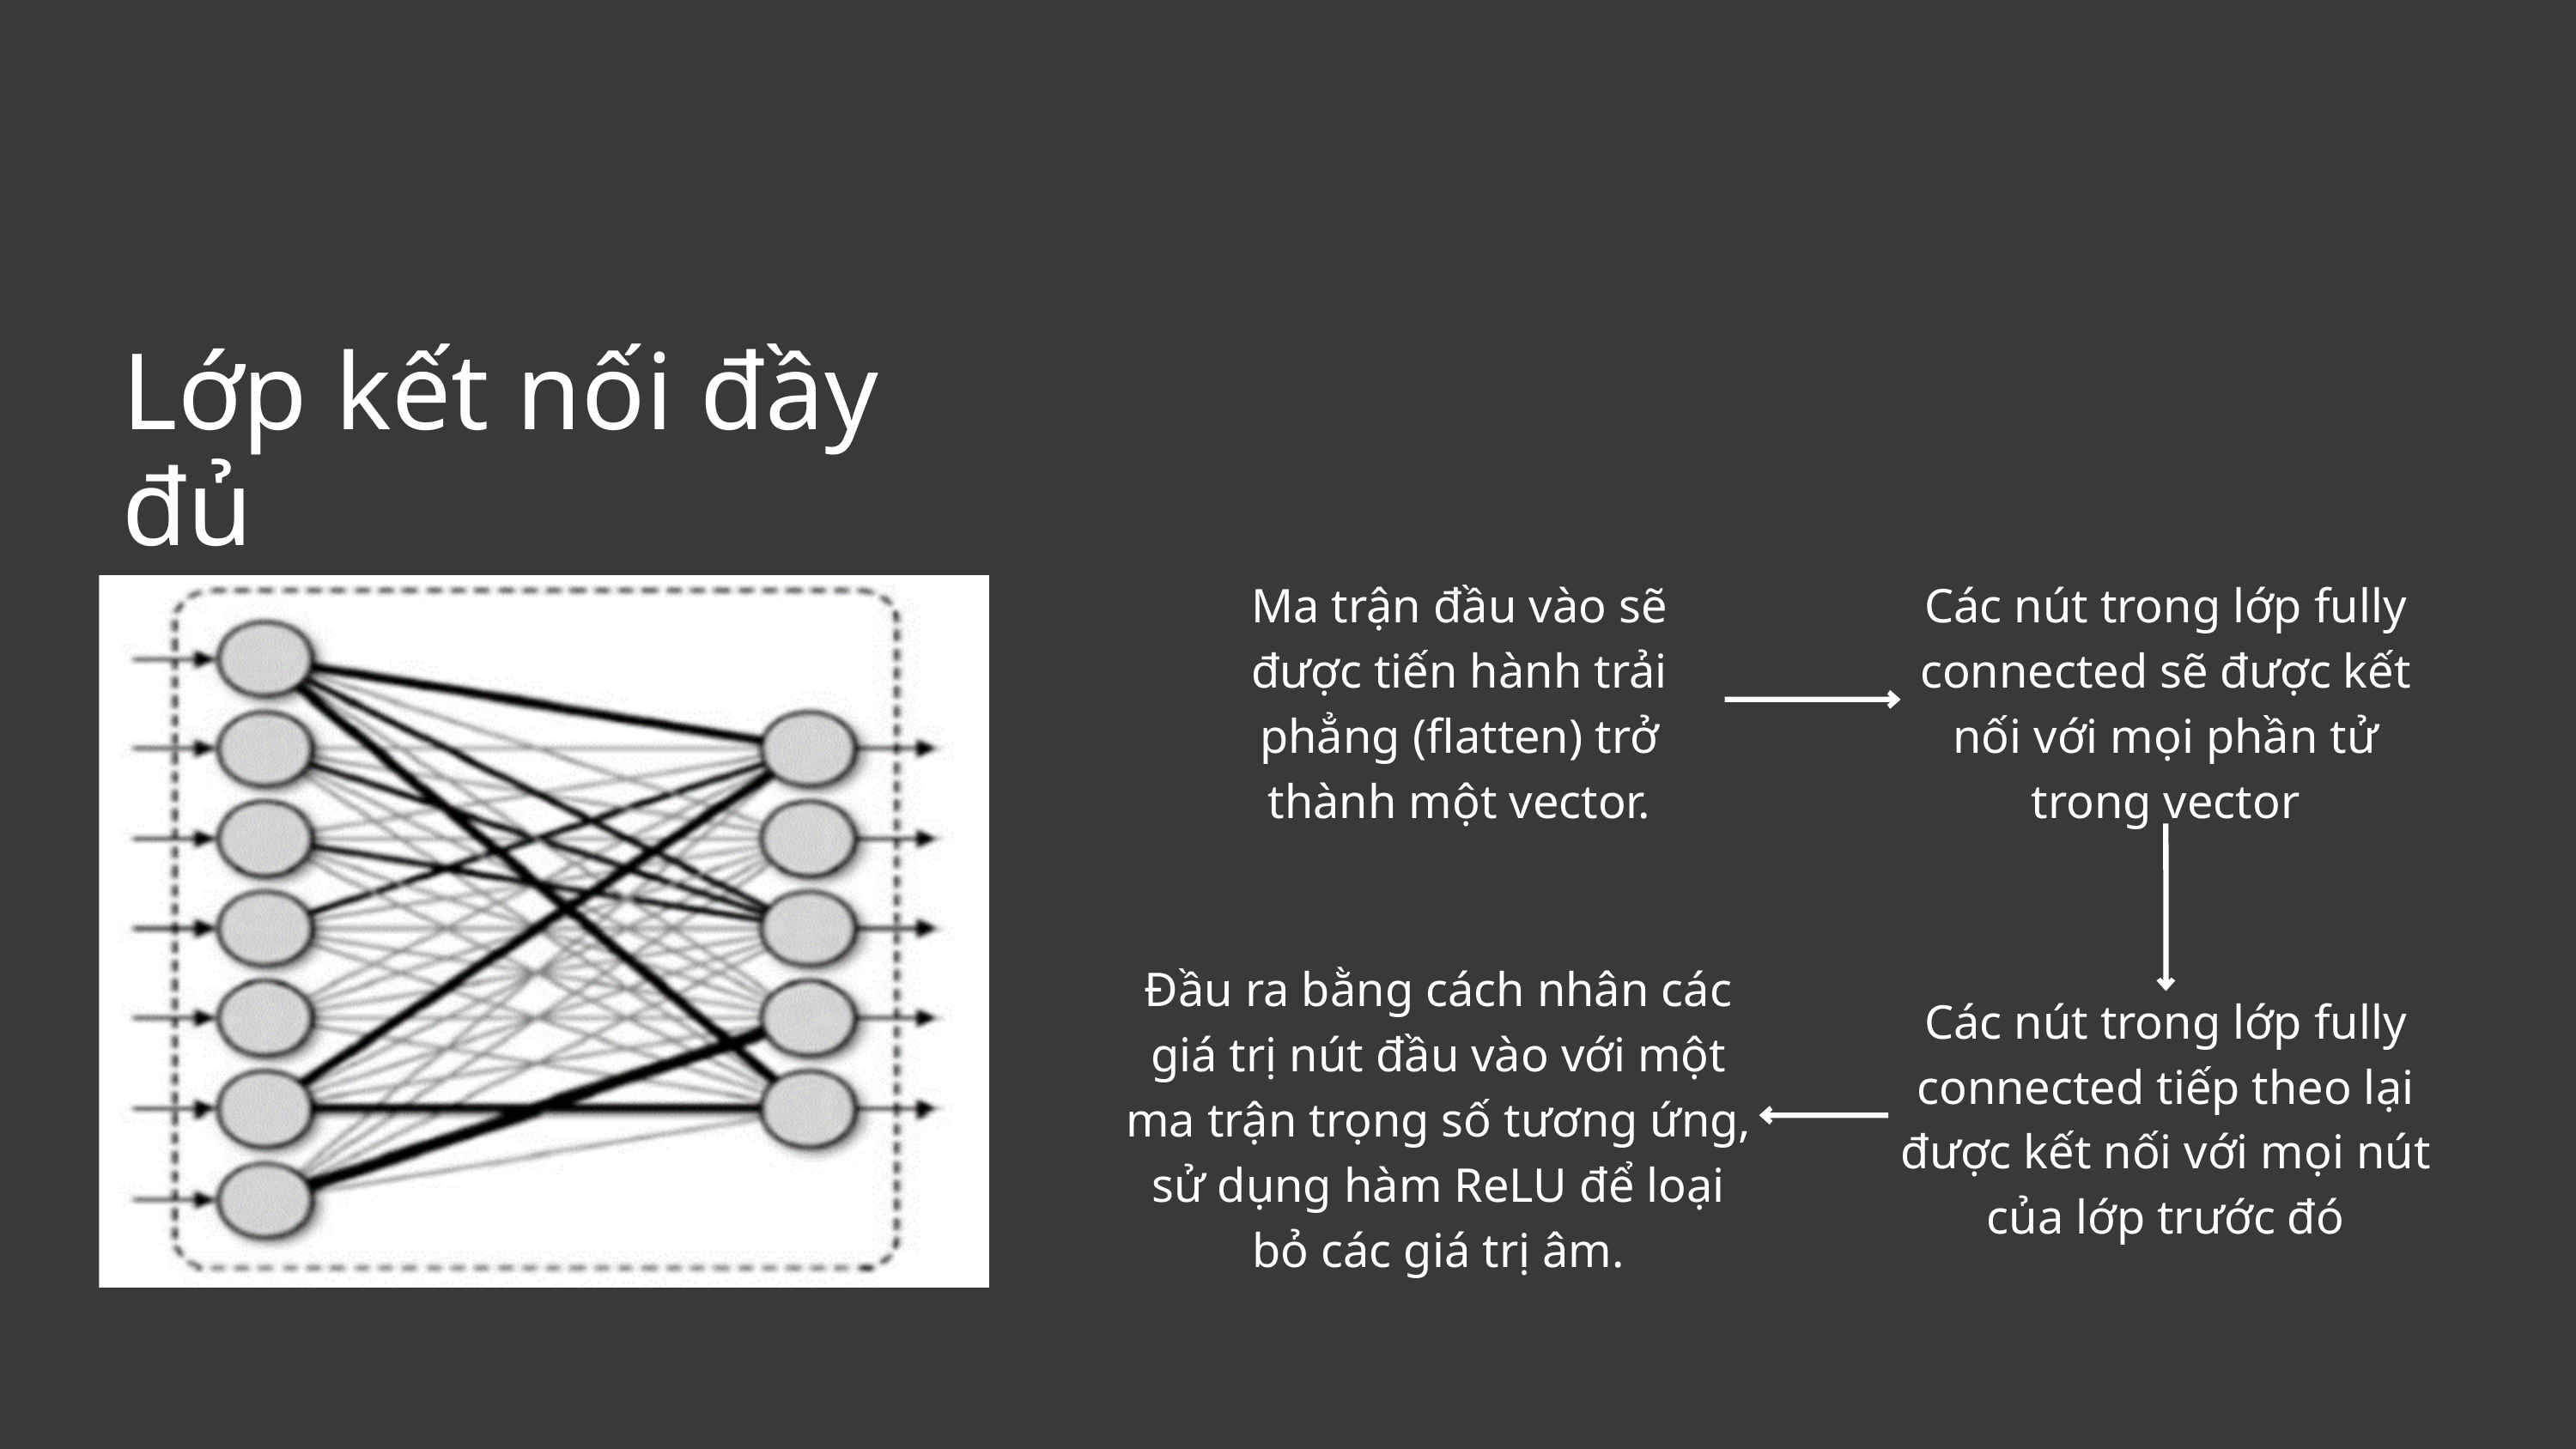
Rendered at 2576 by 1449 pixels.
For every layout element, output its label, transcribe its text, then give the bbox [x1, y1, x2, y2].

text_box Lớp kết nối đầy đủ [122, 334, 989, 567]
text_box [99, 575, 989, 1288]
text_box Các nút trong lớp fully connected sẽ được kết nối với mọi phần tử trong vector [1900, 567, 2432, 828]
text_box Ma trận đầu vào sẽ được tiến hành trải phẳng (flatten) trở thành một vector. [1194, 567, 1725, 828]
text_box Đầu ra bằng cách nhân các giá trị nút đầu vào với một ma trận trọng số tương ứng, sử dụng hàm ReLU để loại bỏ các giá trị âm. [1118, 950, 1759, 1276]
text_box Các nút trong lớp fully connected tiếp theo lại được kết nối với mọi nút của lớp trước đó [1887, 983, 2444, 1244]
